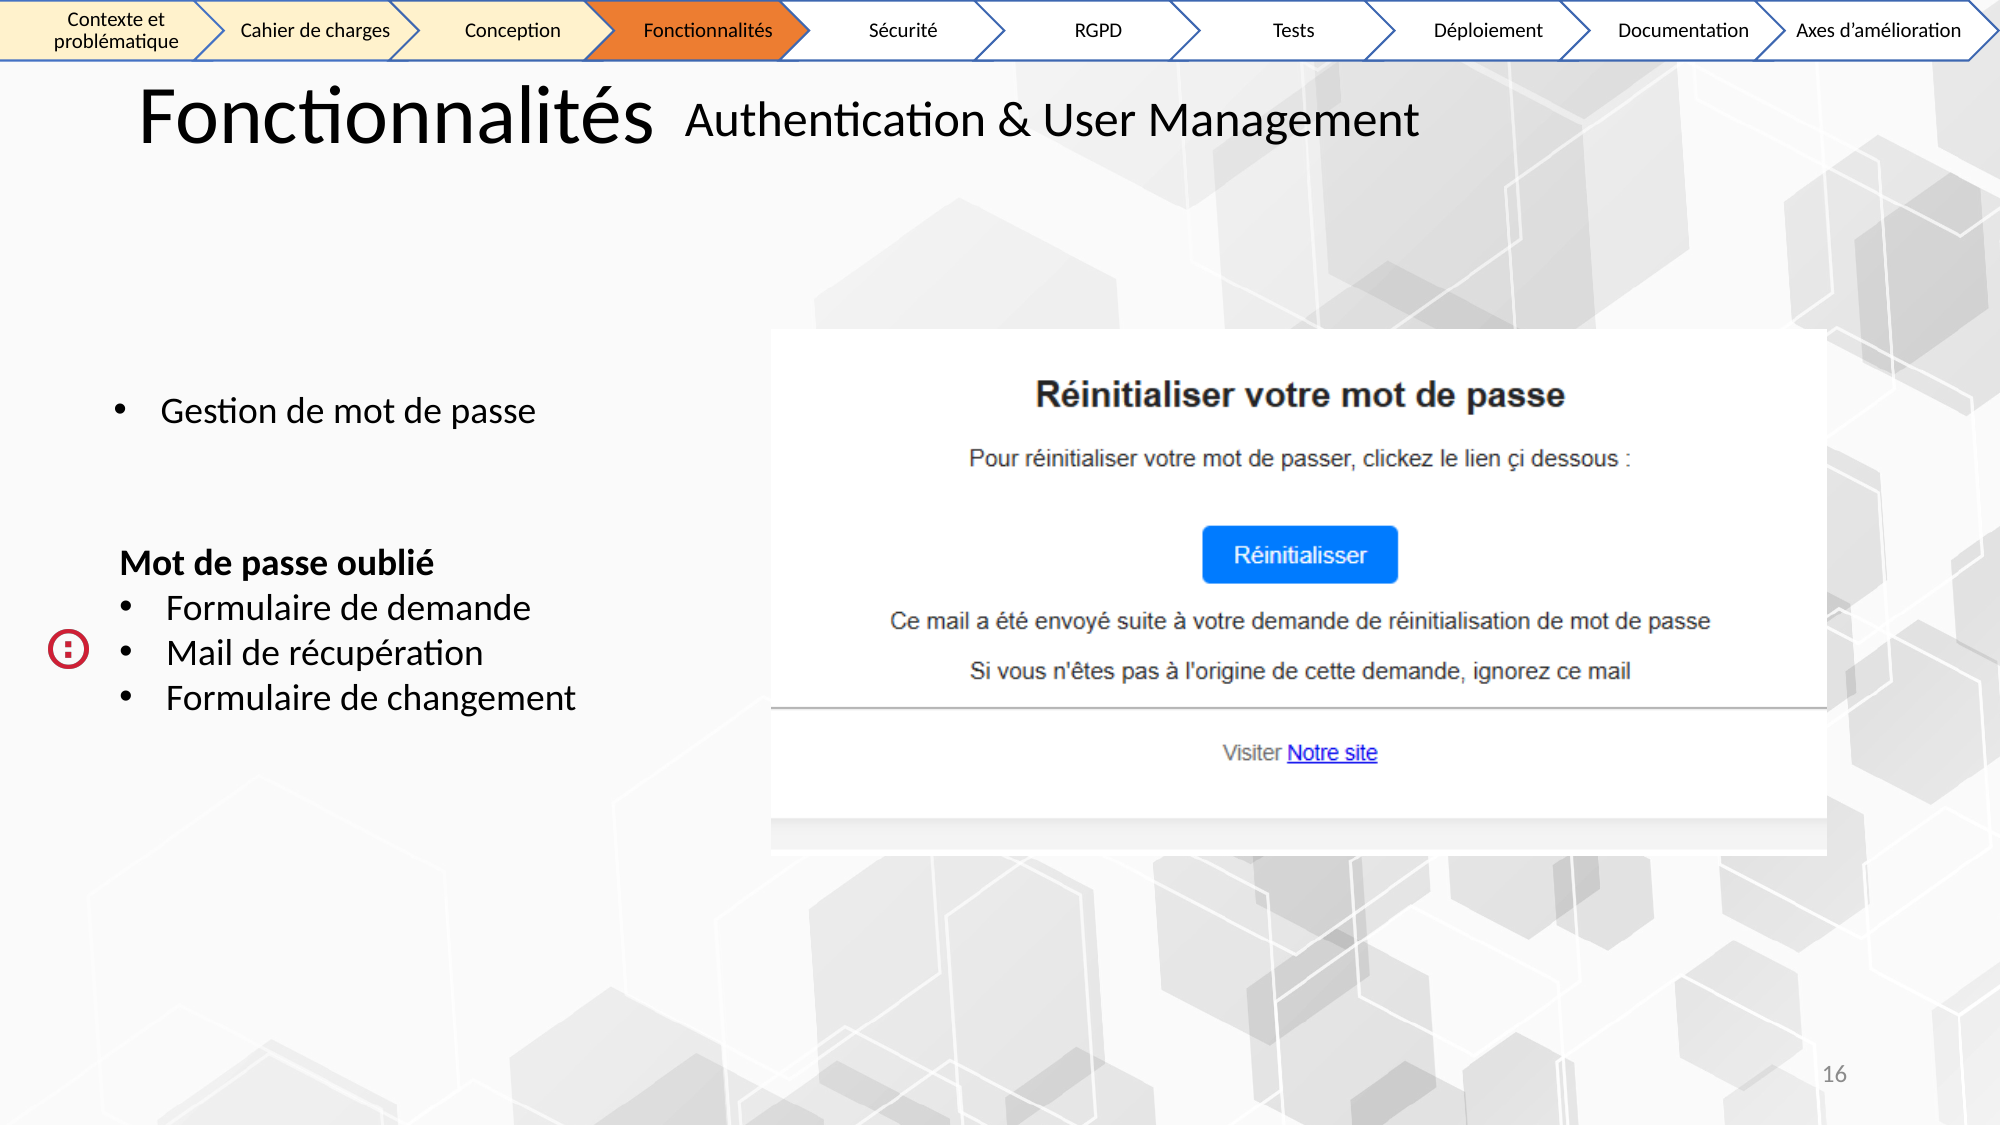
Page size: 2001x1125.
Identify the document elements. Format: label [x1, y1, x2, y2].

text_box [0, 0, 1999, 61]
picture [0, 0, 2000, 1125]
